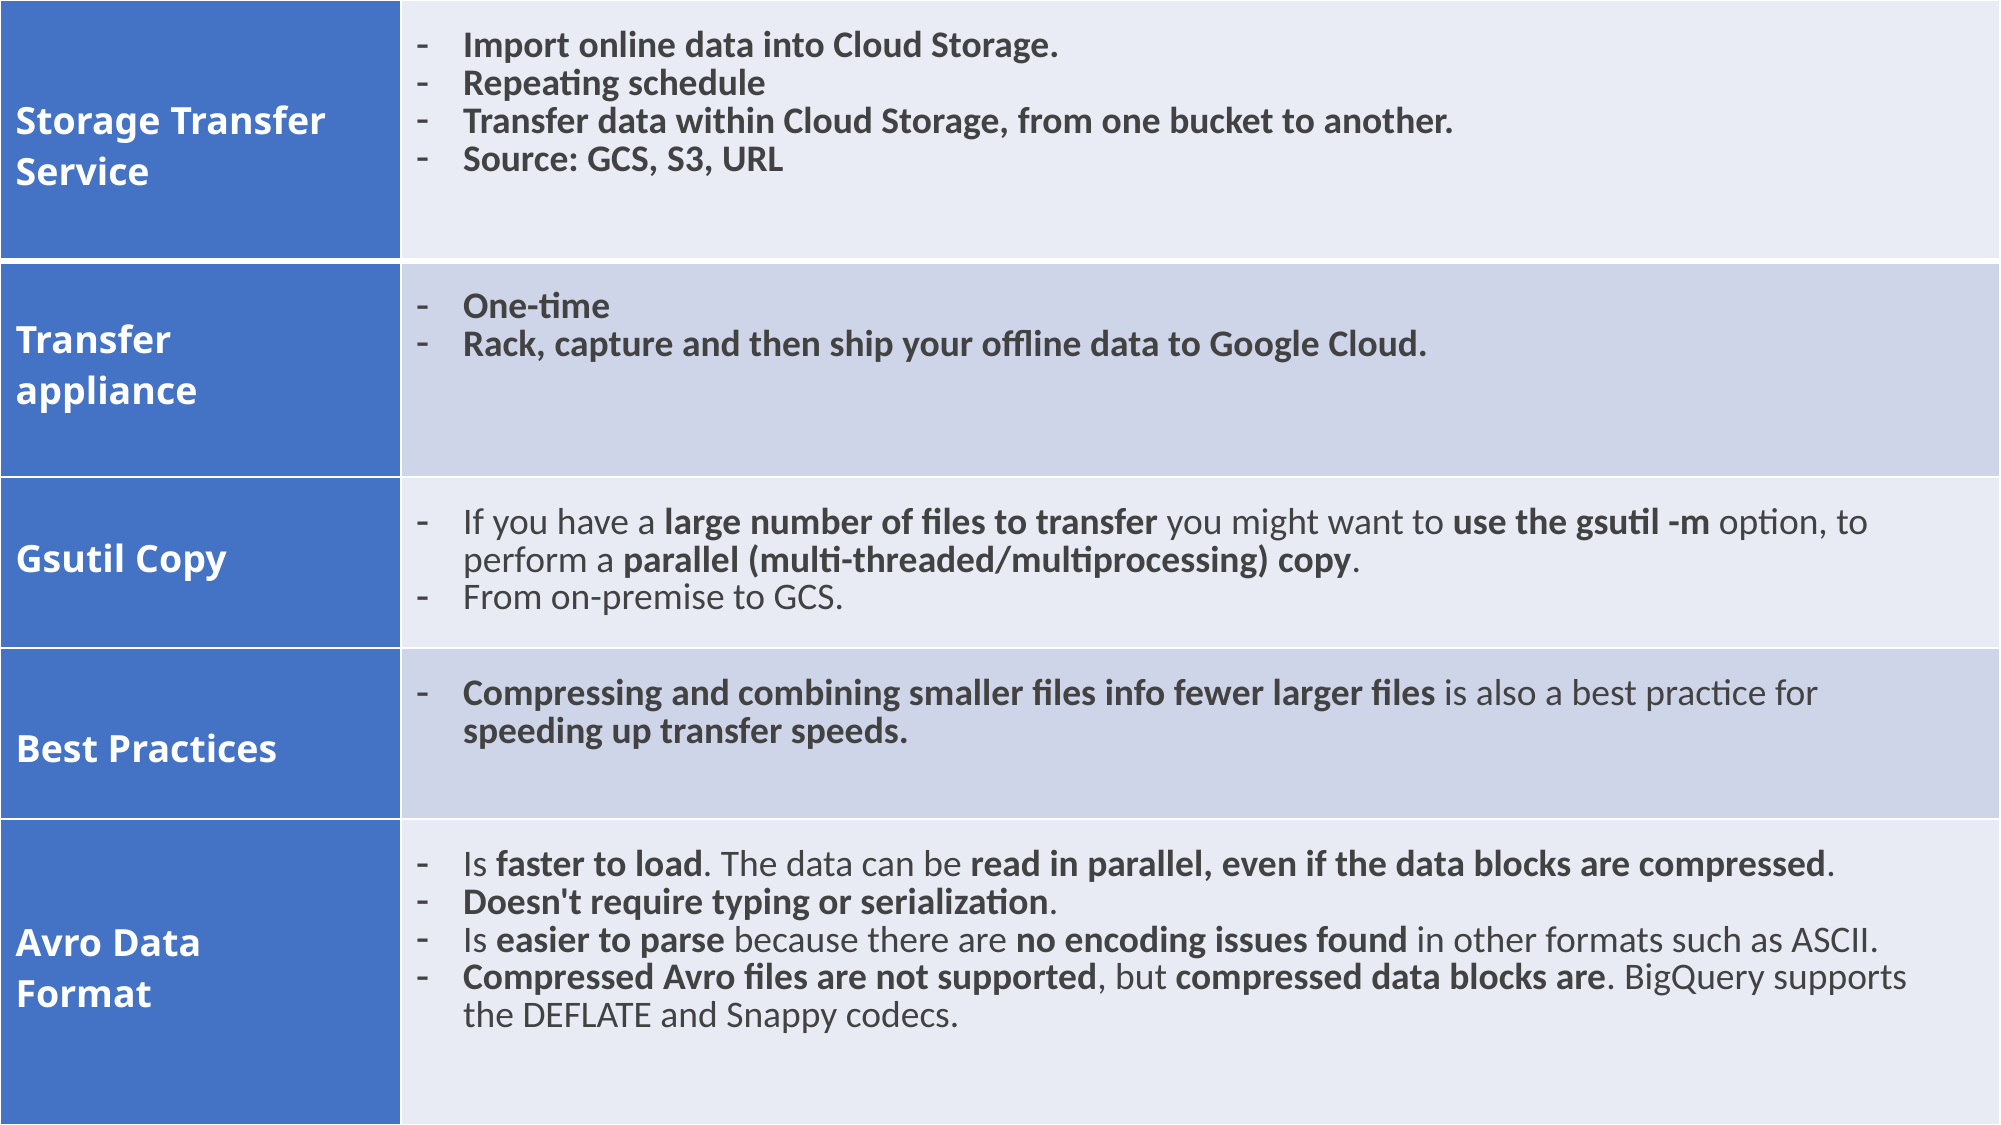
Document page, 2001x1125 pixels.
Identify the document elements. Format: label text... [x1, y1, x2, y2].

table_cell Compressing and combining smaller ﬁles info fewer larger ﬁles is also a best practice for speeding up transfer speeds. [402, 649, 1999, 818]
table_cell Best Practices [1, 649, 400, 818]
table_cell Gsutil Copy [1, 478, 400, 647]
table_cell Is faster to load. The data can be read in parallel, even if the data blocks are compressed. Doesn't require typing or serialization. Is easier to parse because there are no encoding issues found in other formats such as ASCII. Compressed Avro ﬁles are not supported, but compressed data blocks are. BigQuery supports the DEFLATE and Snappy codecs. [402, 820, 1999, 1124]
table_cell One-time Rack, capture and then ship your oﬄine data to Google Cloud. [402, 264, 1999, 476]
table_cell Transfer appliance [1, 264, 400, 476]
table_cell If you have a large number of ﬁles to transfer you might want to use the gsutil -m option, to perform a parallel (multi-threaded/multiprocessing) copy. From on-premise to GCS. [402, 478, 1999, 647]
table_header Storage Transfer Service [1, 1, 400, 258]
table_cell Avro Data Format [1, 820, 400, 1124]
table_header Import online data into Cloud Storage. Repeating schedule Transfer data within Cloud Storage, from one bucket to another. Source: GCS, S3, URL [402, 1, 1999, 258]
